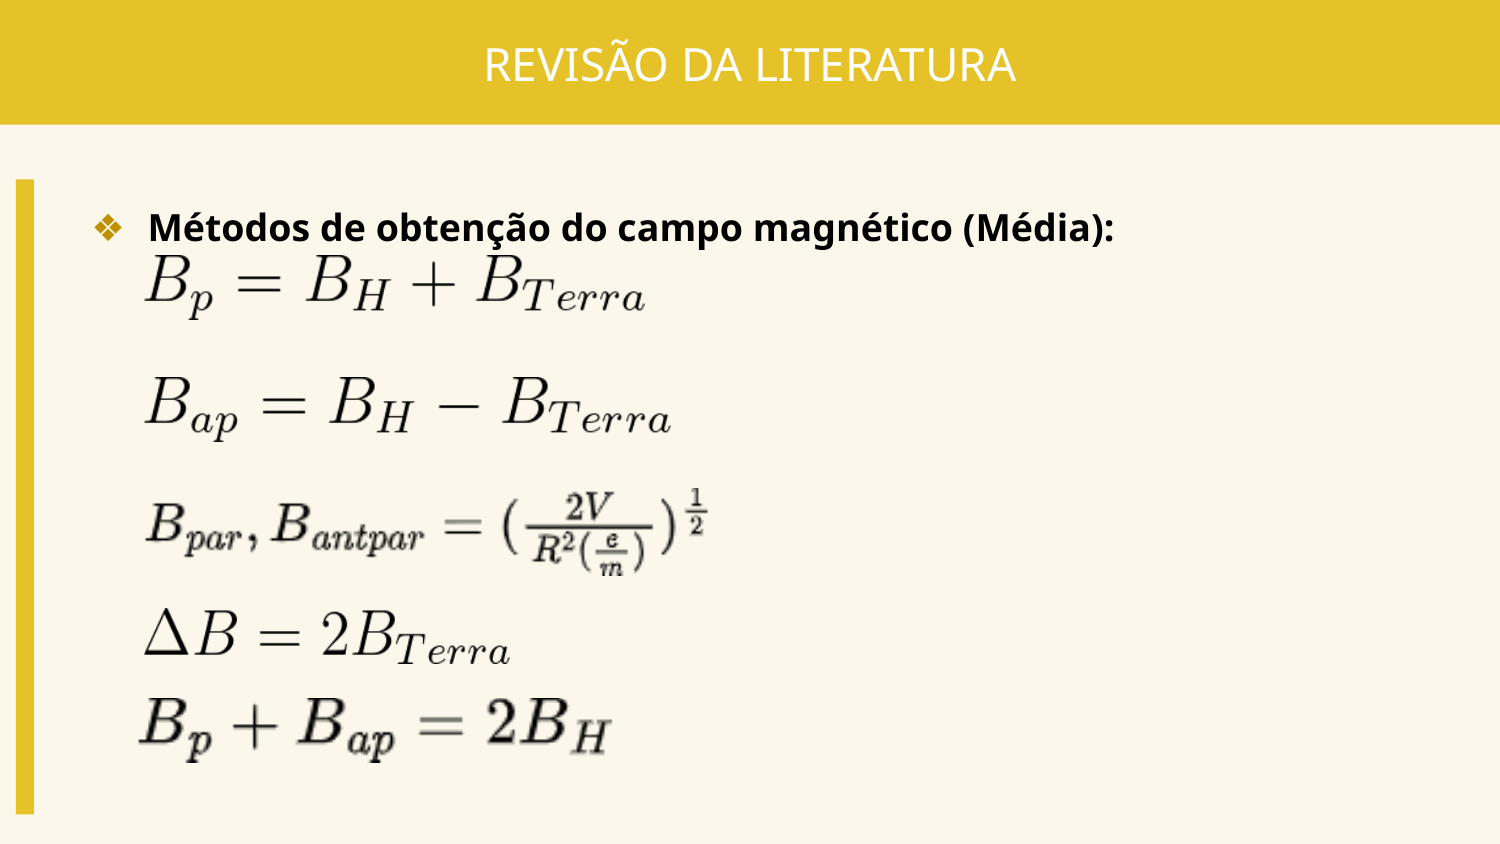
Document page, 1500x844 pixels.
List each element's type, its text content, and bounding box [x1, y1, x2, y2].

text_box [15, 179, 34, 815]
text_box Métodos de obtenção do campo magnético (Média): [57, 166, 1211, 332]
picture [136, 698, 615, 764]
picture [144, 376, 671, 442]
text_box [0, 0, 1500, 125]
picture [144, 255, 645, 321]
picture [144, 488, 715, 576]
picture [144, 608, 510, 664]
title REVISÃO DA LITERATURA [409, 19, 1091, 106]
